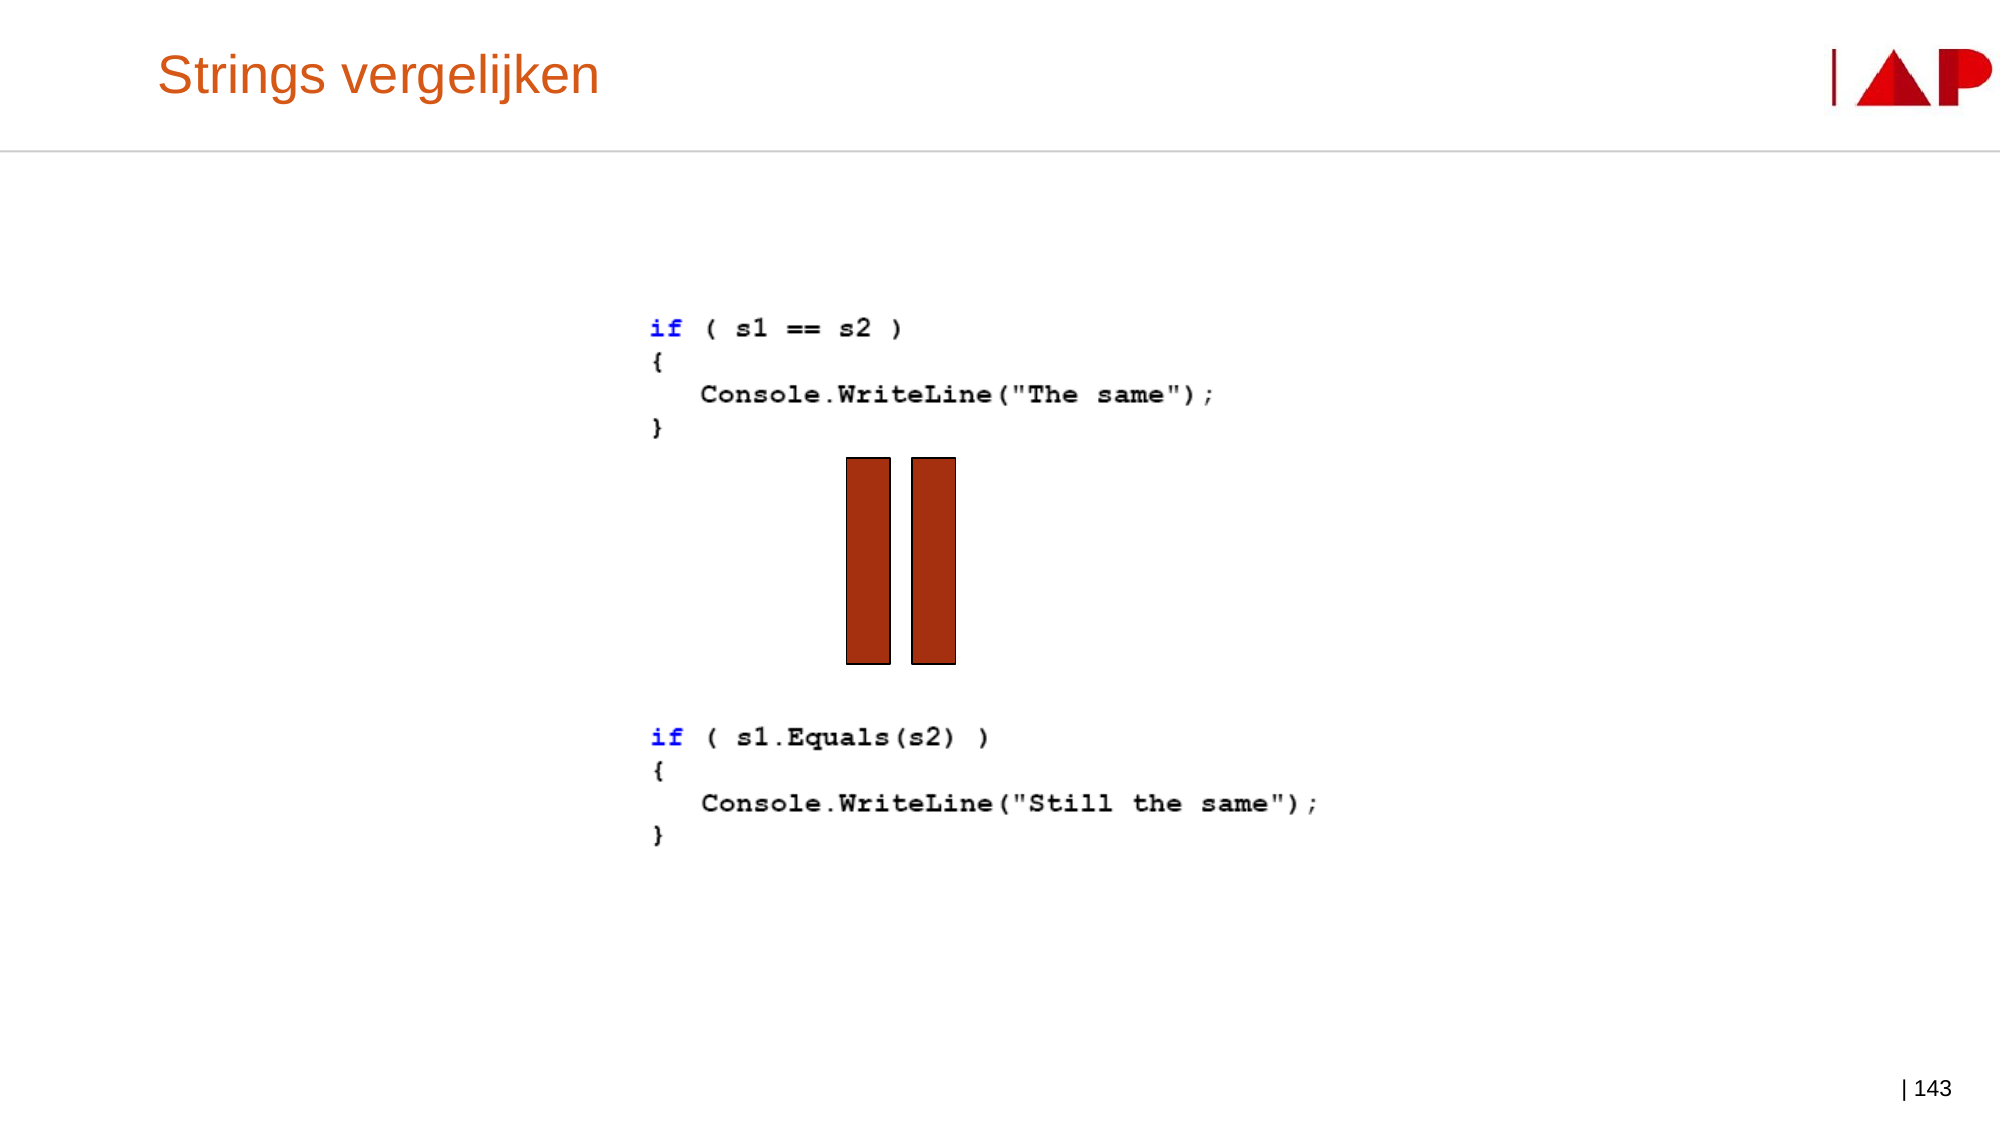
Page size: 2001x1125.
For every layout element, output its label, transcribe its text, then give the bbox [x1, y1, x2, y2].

slide_number | 143 [1425, 1061, 1953, 1113]
picture [646, 721, 1349, 848]
text_box [911, 468, 956, 665]
text_box [846, 468, 891, 665]
title Strings vergelijken [157, 0, 1843, 152]
picture [1843, 10, 2000, 142]
picture [634, 299, 1230, 461]
